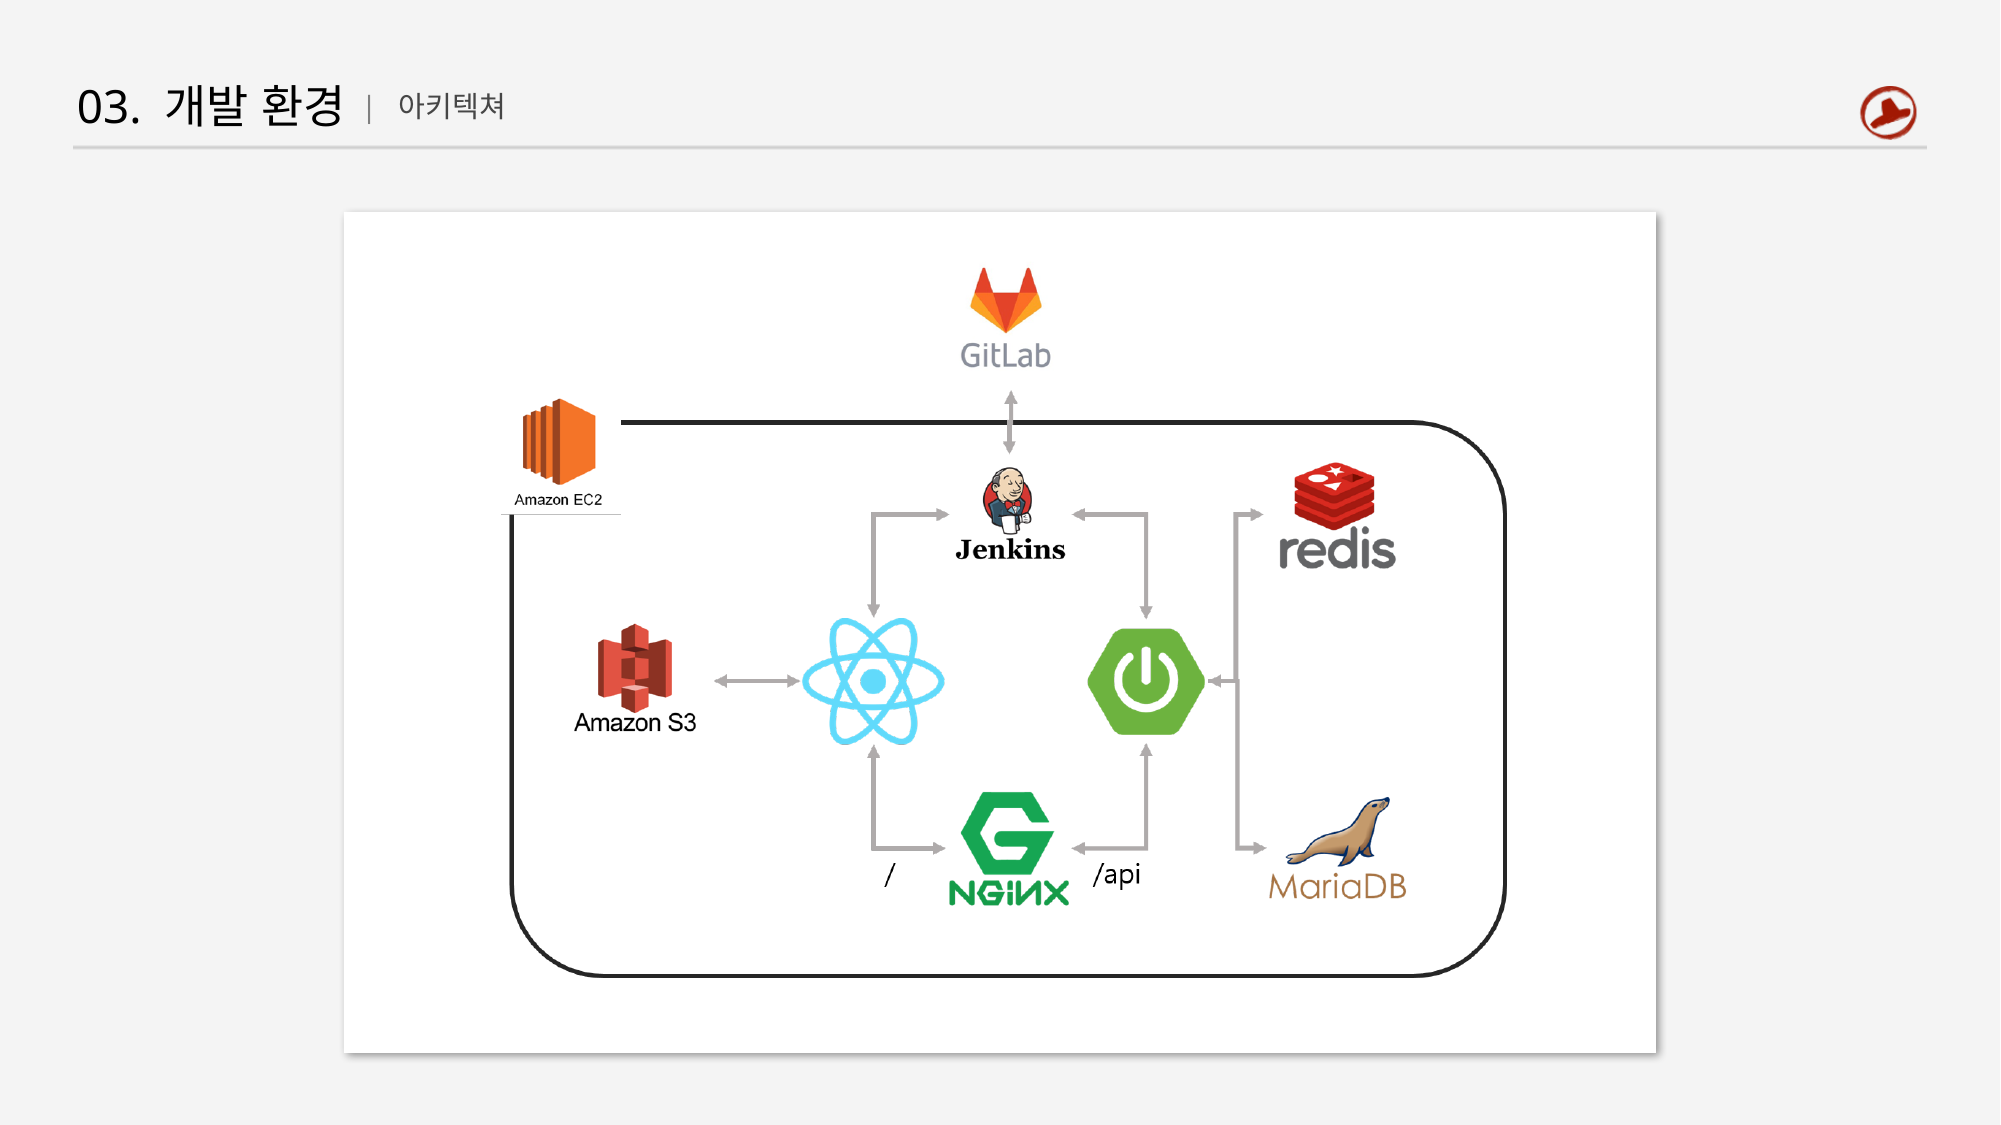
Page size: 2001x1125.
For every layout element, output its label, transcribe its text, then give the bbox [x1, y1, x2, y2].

text_box [343, 211, 1657, 1054]
text_box 03. 개발 환경 [62, 70, 361, 141]
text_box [73, 141, 1927, 154]
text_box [1850, 86, 1927, 140]
text_box | 아키텍쳐 [346, 80, 522, 131]
picture [501, 241, 1507, 978]
